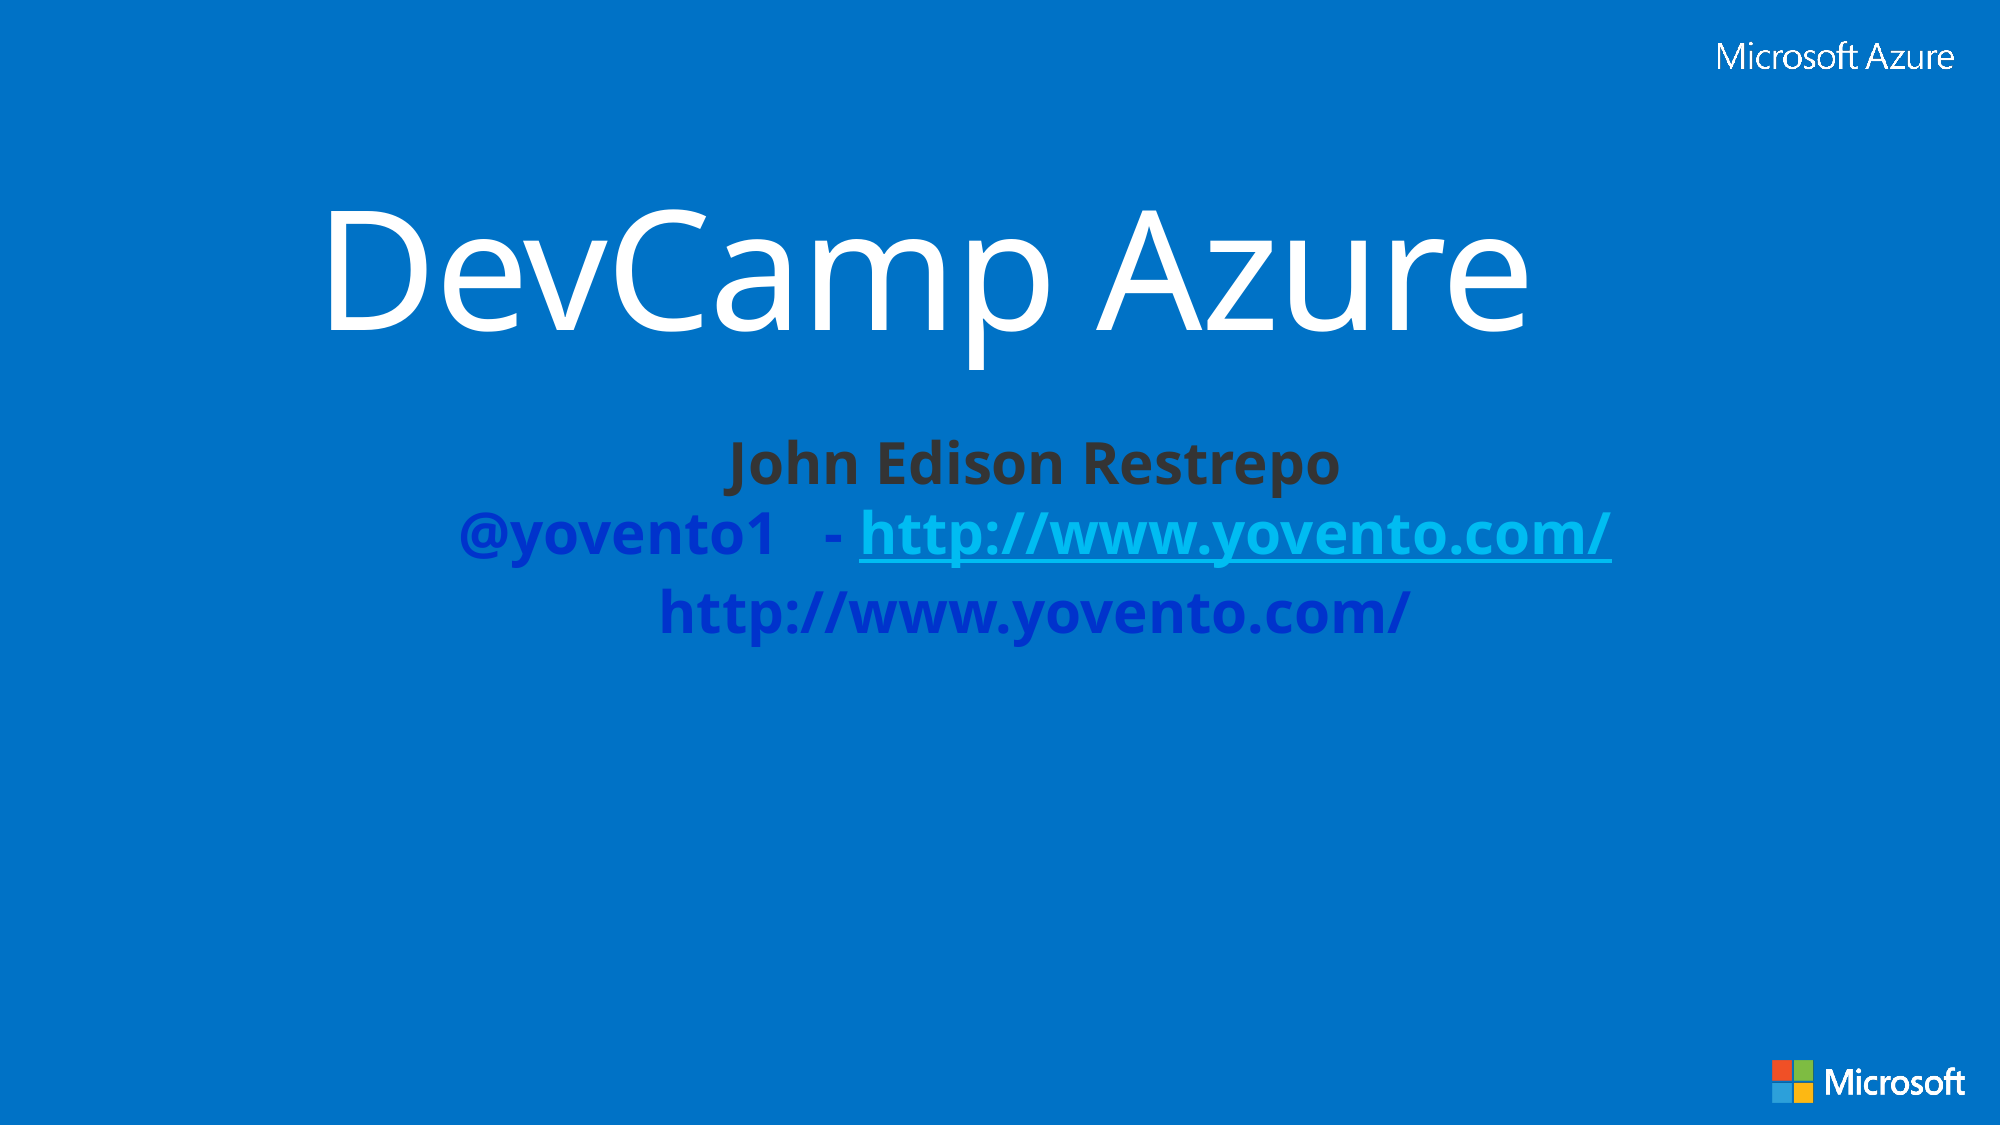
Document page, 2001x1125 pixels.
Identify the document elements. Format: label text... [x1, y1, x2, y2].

list John Edison Restrepo @yovento1 - http://www.yovento.com/ http://www.yovento.com/ [242, 418, 1828, 993]
picture [1699, 24, 1972, 87]
picture [1772, 1060, 1965, 1103]
title DevCamp Azure [111, 179, 1870, 387]
